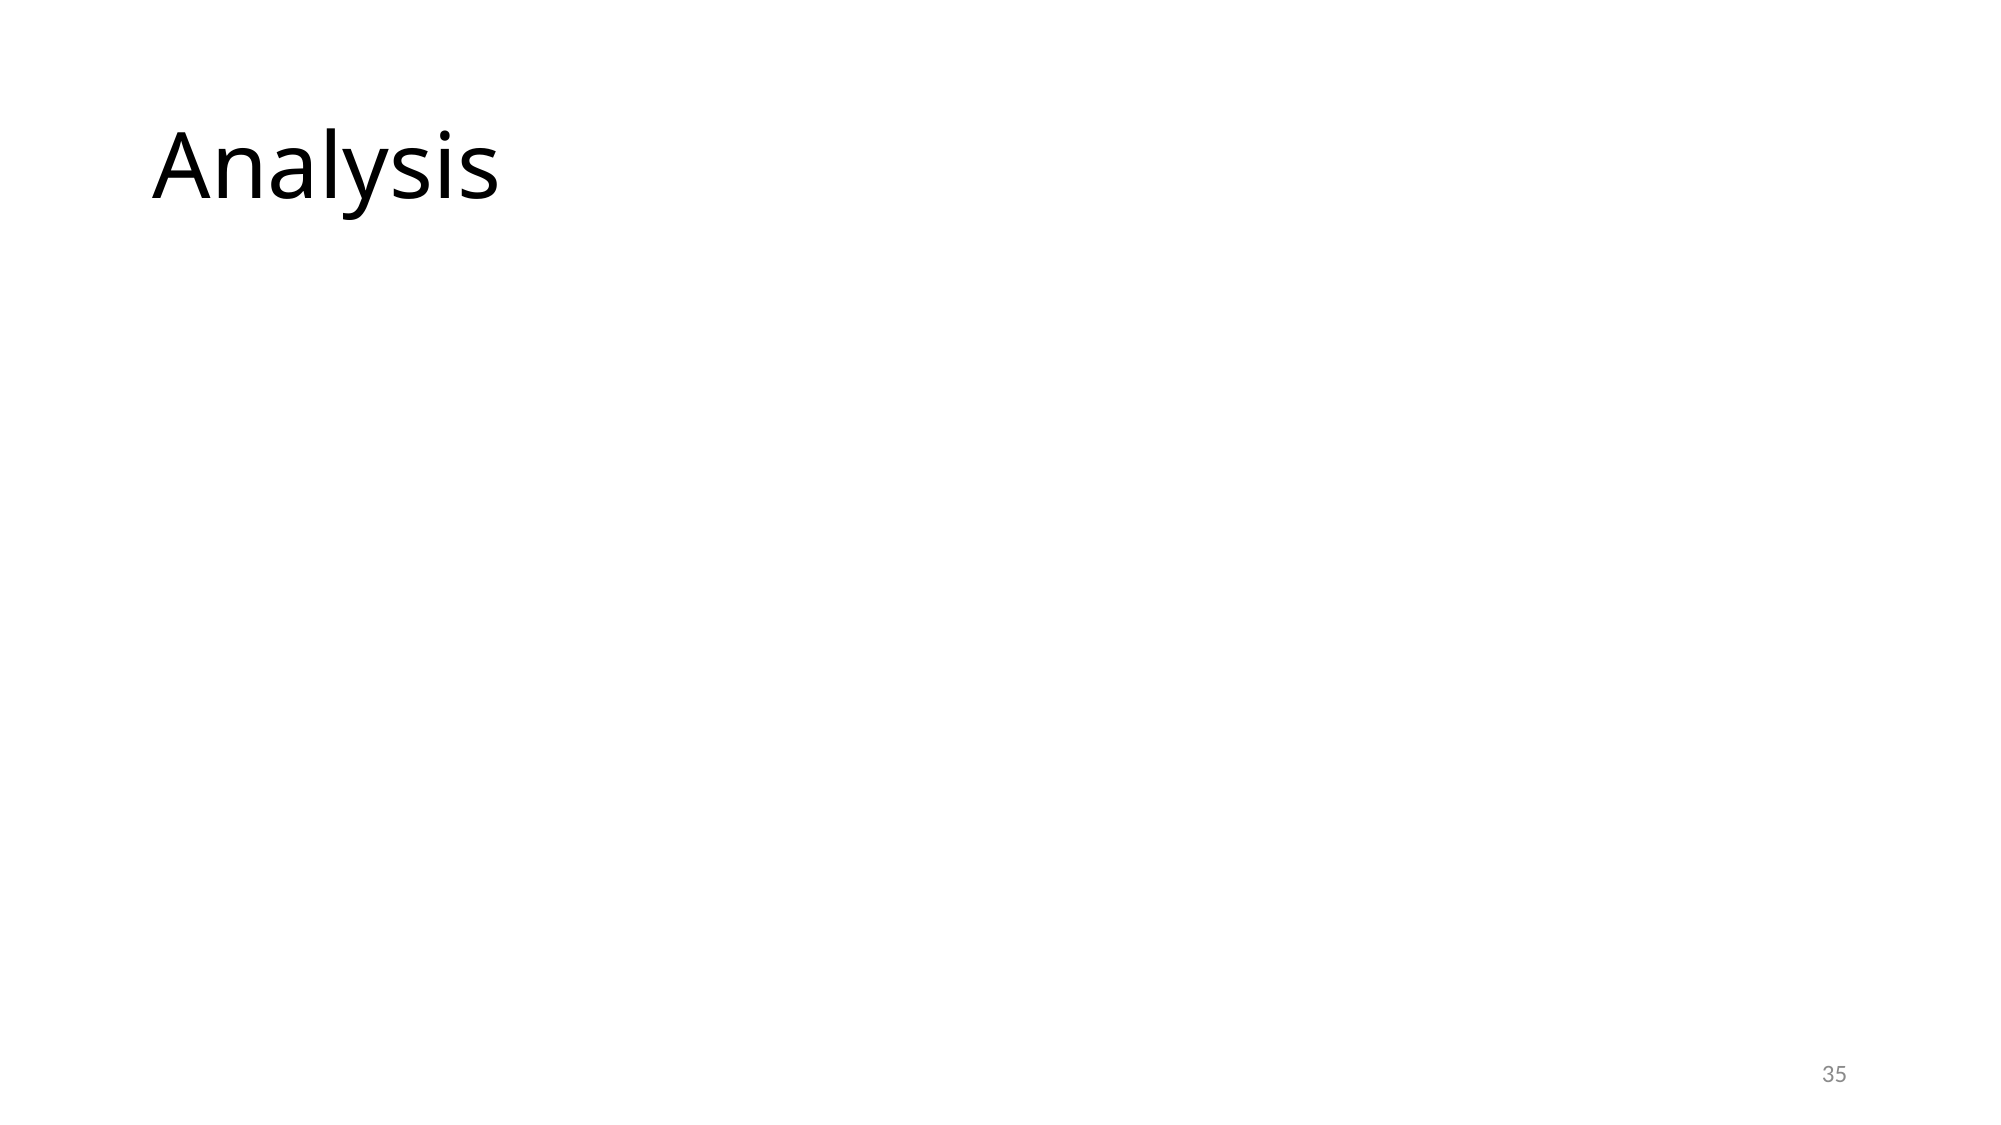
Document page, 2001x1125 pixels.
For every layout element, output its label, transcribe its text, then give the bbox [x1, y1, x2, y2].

title Analysis [137, 59, 1863, 278]
slide_number 35 [1412, 1042, 1863, 1103]
